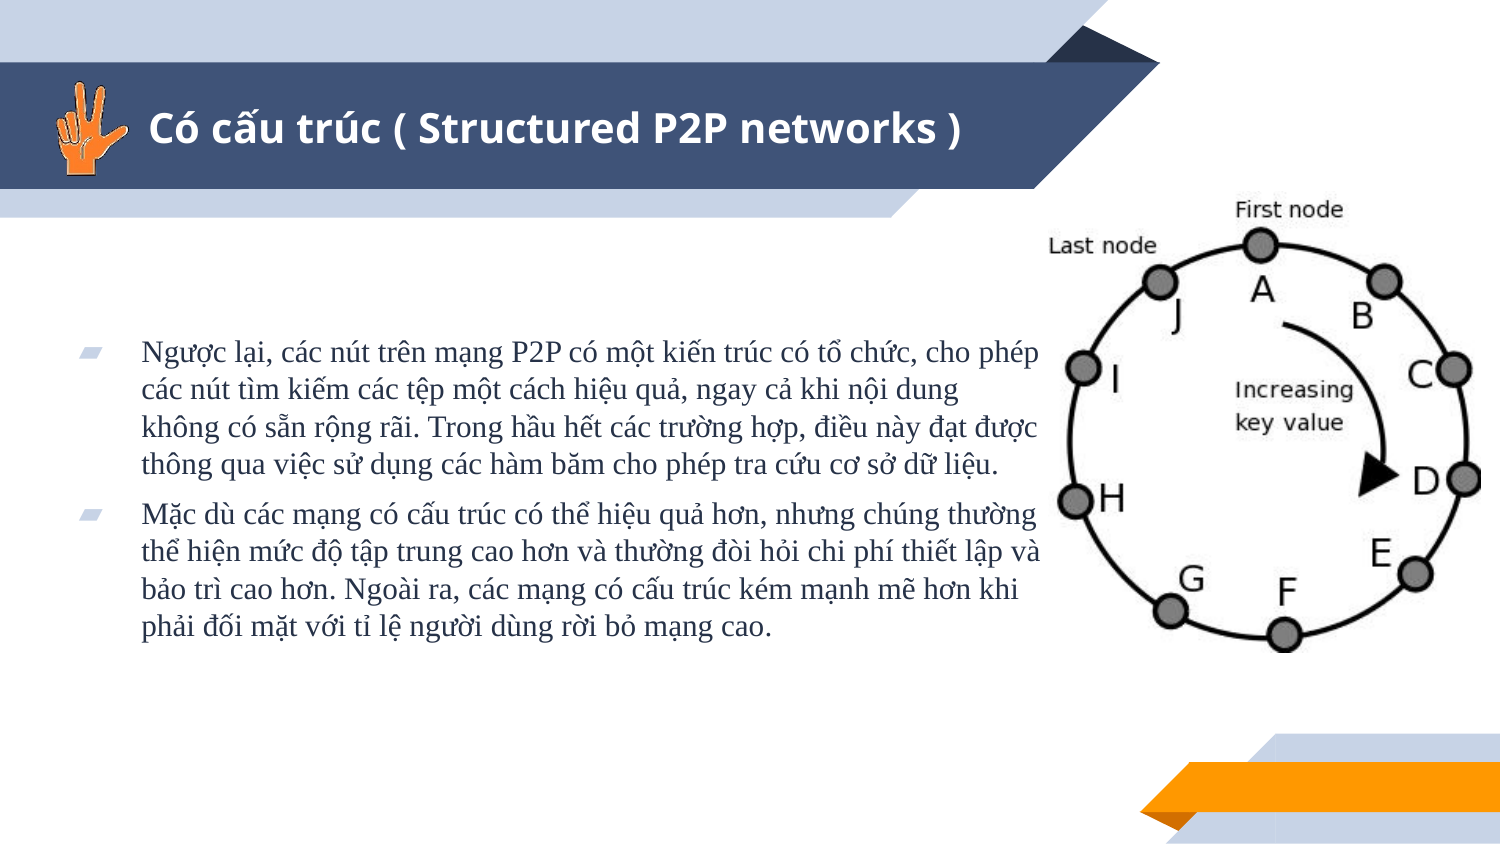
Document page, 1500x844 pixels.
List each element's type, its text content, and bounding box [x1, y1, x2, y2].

title Có cấu trúc ( Structured P2P networks ) [133, 64, 1035, 190]
slide_number [1249, 760, 1494, 813]
list Ngược lại, các nút trên mạng P2P có một kiến trúc có tổ chức, cho phép các nút tìm kiếm các tệp một cách hiệu quả, ngay cả khi nội dung không có sẵn rộng rãi. Trong hầu hết các trường hợp, điều này đạt được thông qua việc sử dụng các hàm băm cho phép tra cứu cơ sở dữ liệu. Mặc dù các mạng có cấu trúc có thể hiệu quả hơn, nhưng chúng thường thể hiện mức độ tập trung cao hơn và thường đòi hỏi chi phí thiết lập và bảo trì cao hơn. Ngoài ra, các mạng có cấu trúc kém mạnh mẽ hơn khi phải đối mặt với tỉ lệ người dùng rời bỏ mạng cao. [51, 228, 1058, 745]
picture [1048, 191, 1481, 653]
picture [44, 75, 134, 180]
